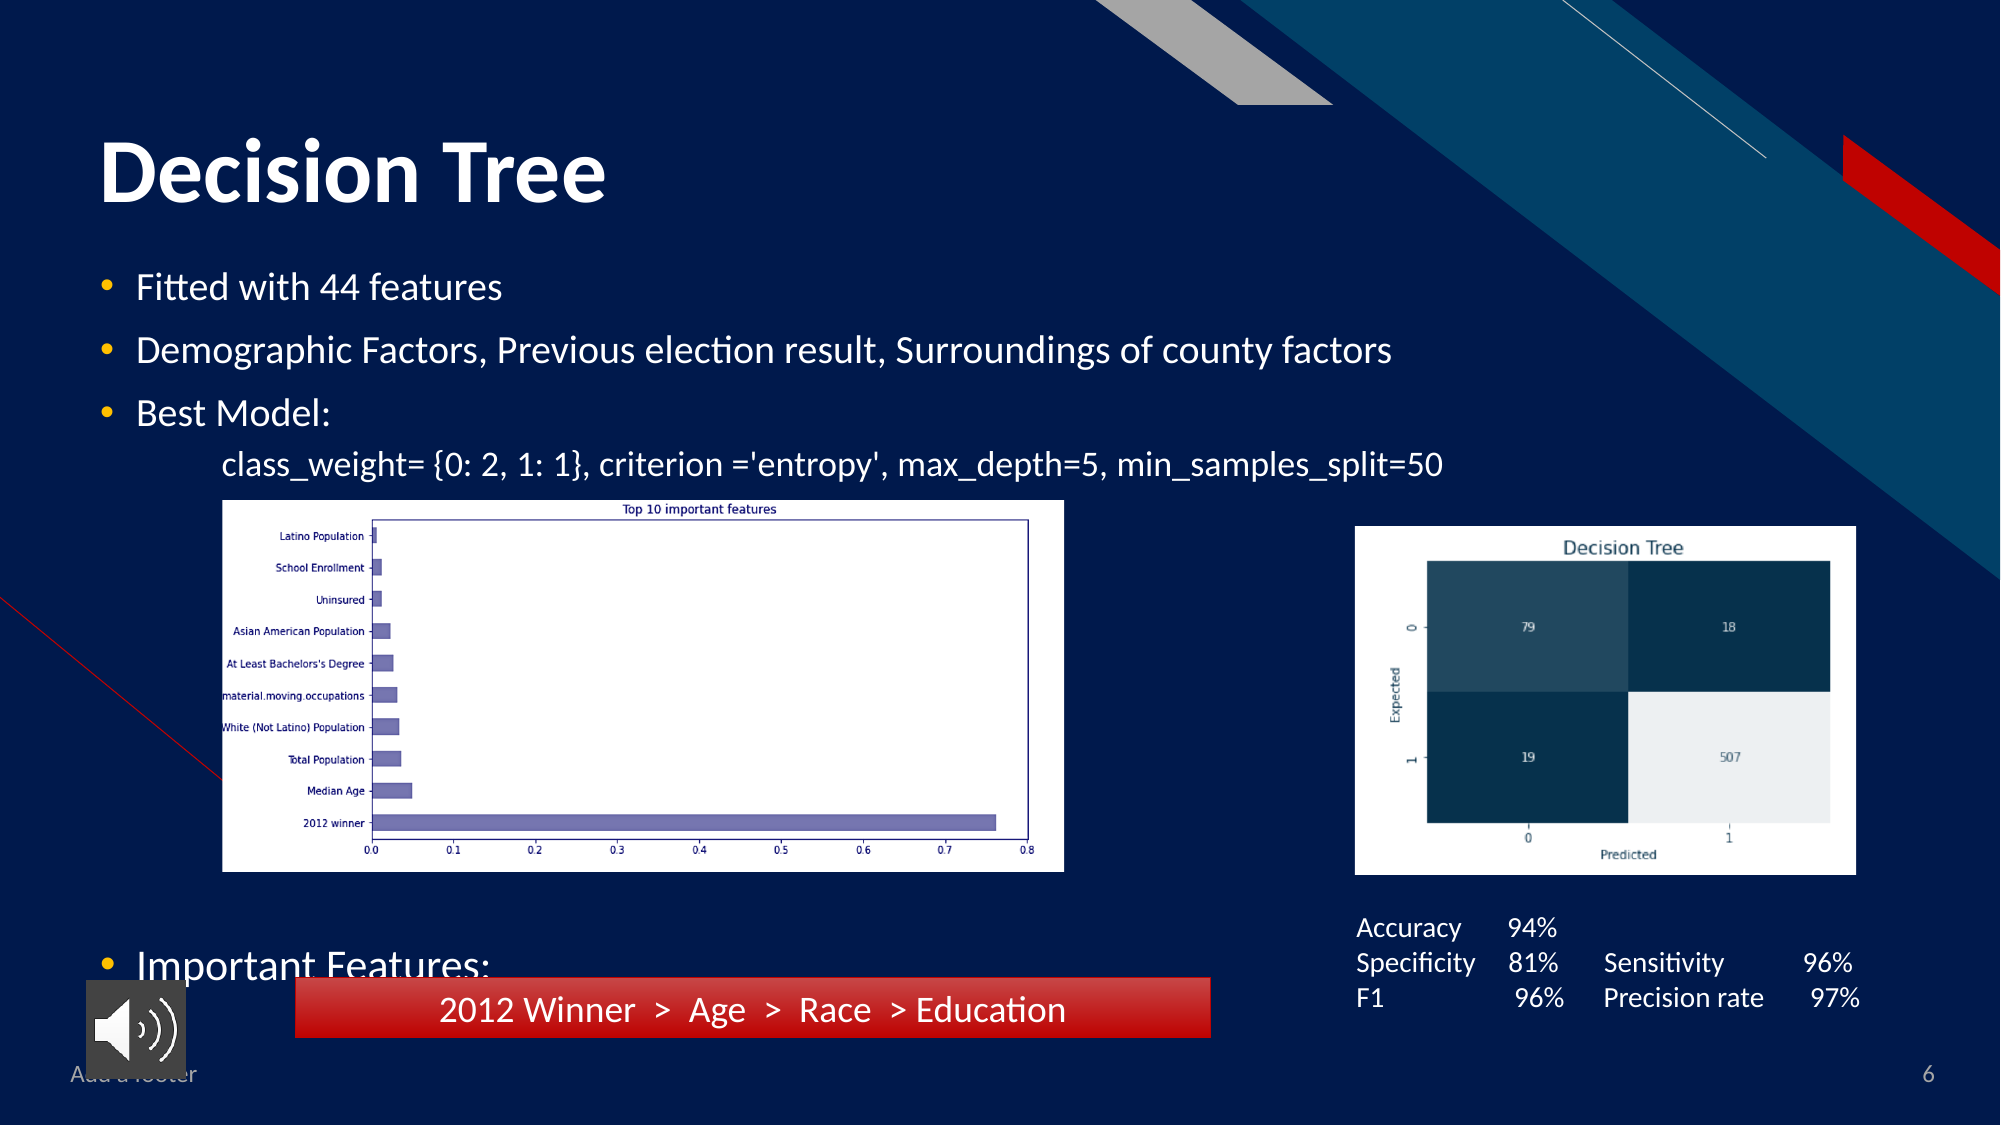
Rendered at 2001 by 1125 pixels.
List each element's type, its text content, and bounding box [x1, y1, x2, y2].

picture [1354, 525, 1857, 875]
footer Add a footer [55, 1042, 731, 1103]
picture [85, 978, 187, 1081]
title Decision Tree [85, 34, 1453, 223]
slide_number 6 [1828, 1056, 1950, 1103]
text_box Accuracy 94% Specificity 81% Sensitivity 96% F1 96% Precision rate 97% [1321, 866, 2000, 1056]
picture [222, 500, 1065, 872]
text_box 2012 Winner > Age > Race > Education [295, 977, 1211, 1038]
list Fitted with 44 features Demographic Factors, Previous election result, Surroundings of county factors Best Model: class_weight= {0: 2, 1: 1}, criterion ='entropy', max_depth=5, min_samples_split=50 Important Features: [85, 258, 1811, 1004]
